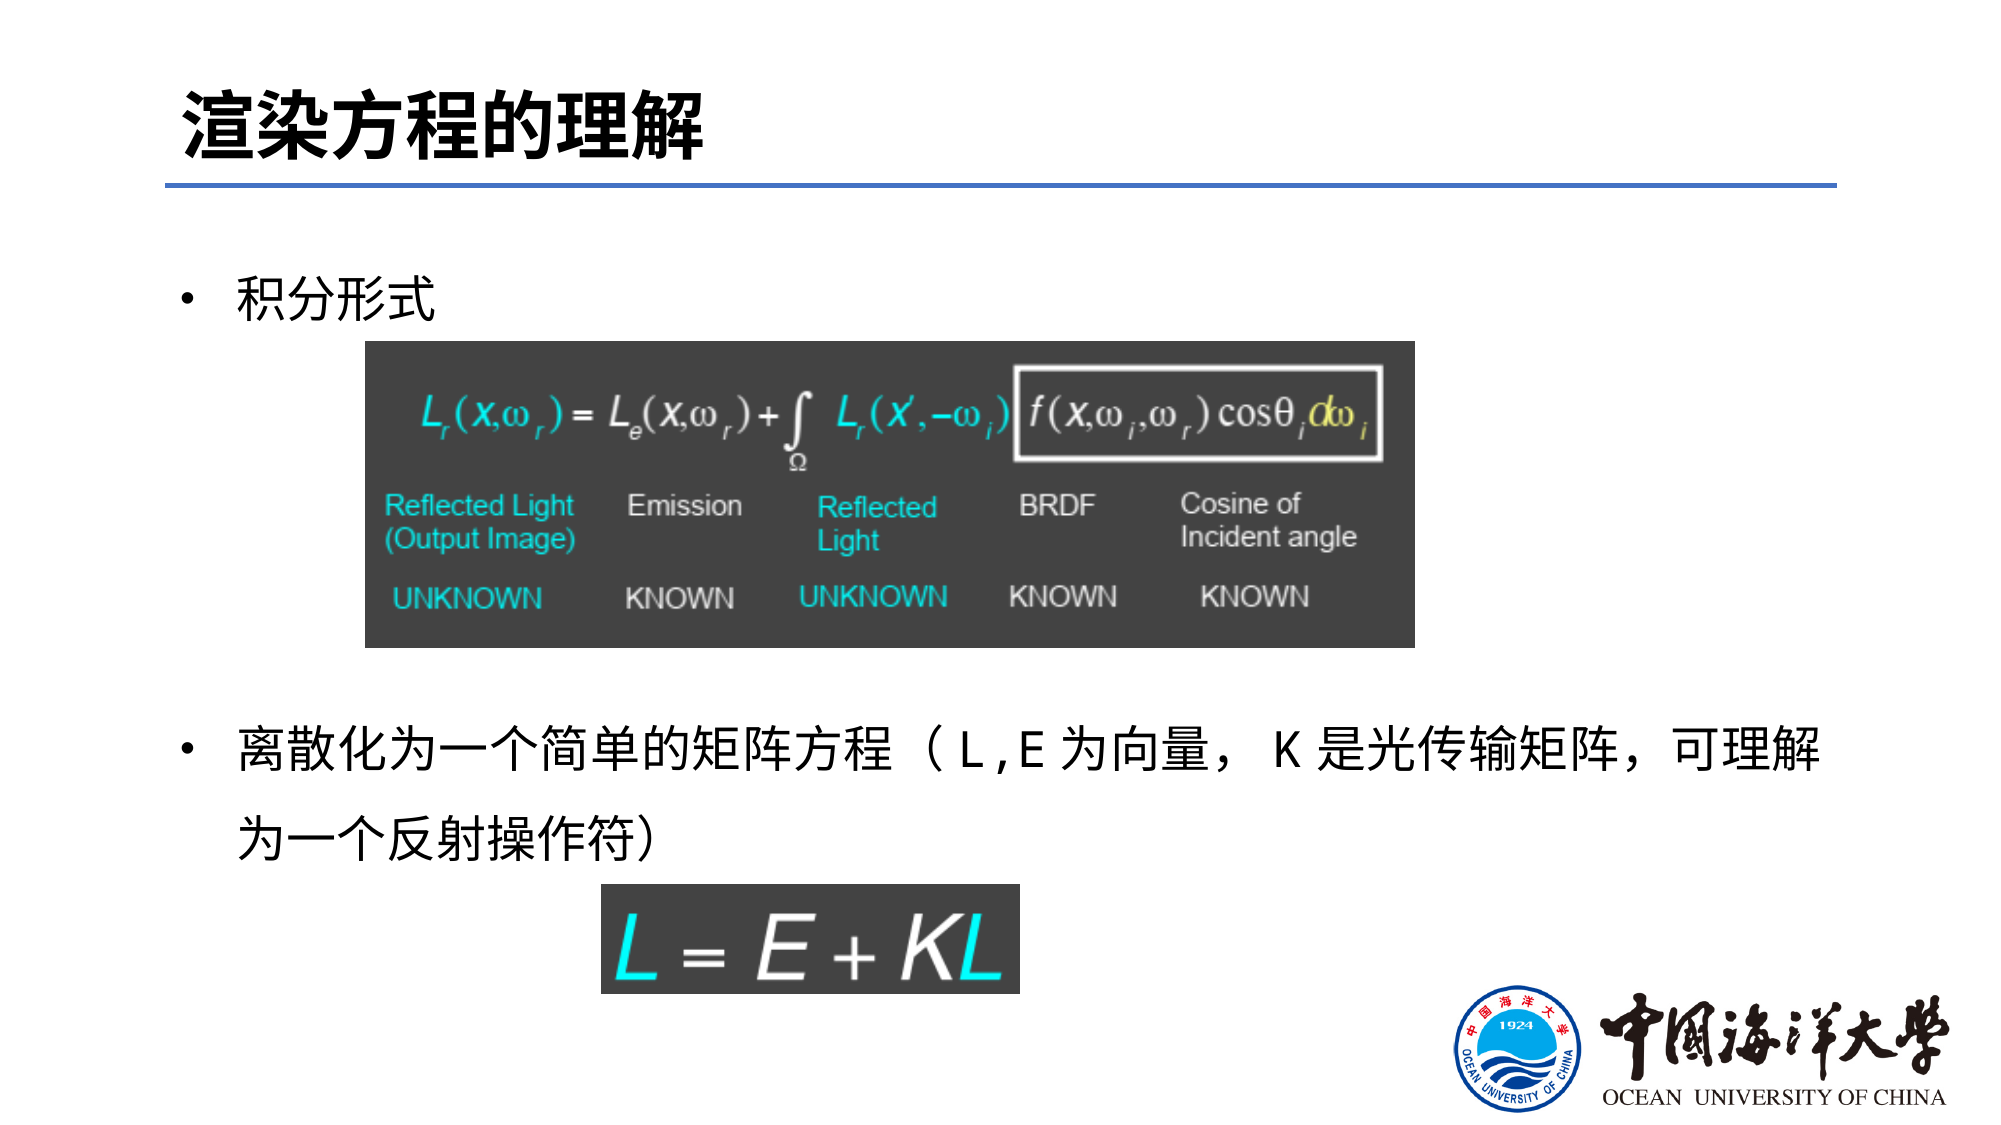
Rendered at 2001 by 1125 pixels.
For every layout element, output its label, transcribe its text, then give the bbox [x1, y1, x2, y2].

picture [365, 341, 1415, 648]
picture [601, 884, 1020, 994]
text_box 积分形式 离散化为一个简单的矩阵方程（L,E为向量，K是光传输矩阵，可理解为一个反射操作符） [165, 230, 1837, 876]
picture [1414, 977, 2000, 1125]
text_box 渲染方程的理解 [165, 71, 1835, 176]
